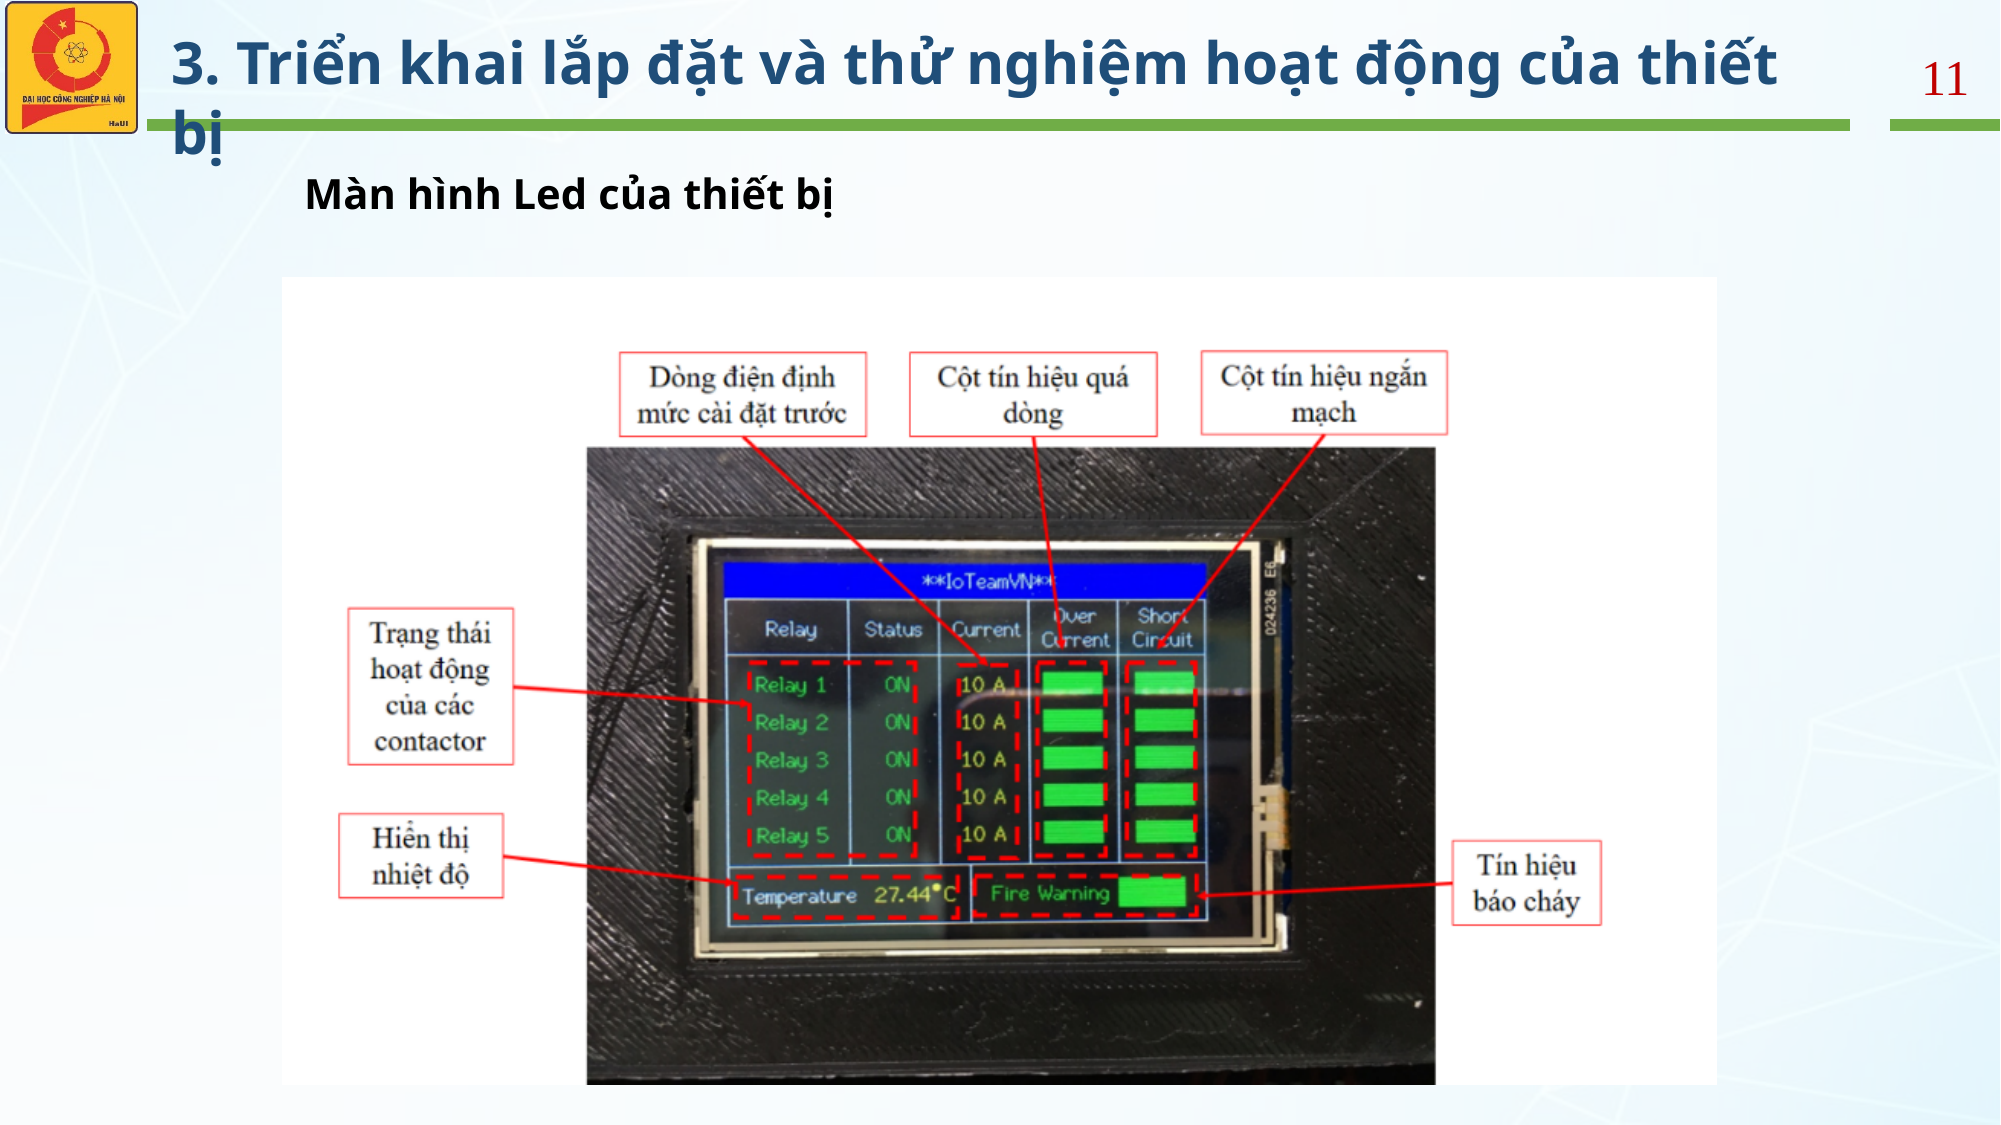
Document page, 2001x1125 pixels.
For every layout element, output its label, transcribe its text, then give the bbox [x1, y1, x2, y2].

picture [282, 277, 1717, 1085]
text_box 3. Triển khai lắp đặt và thử nghiệm hoạt động của thiết bị [156, 18, 1834, 174]
picture [5, 1, 138, 134]
text_box Màn hình Led của thiết bị [139, 160, 1540, 226]
